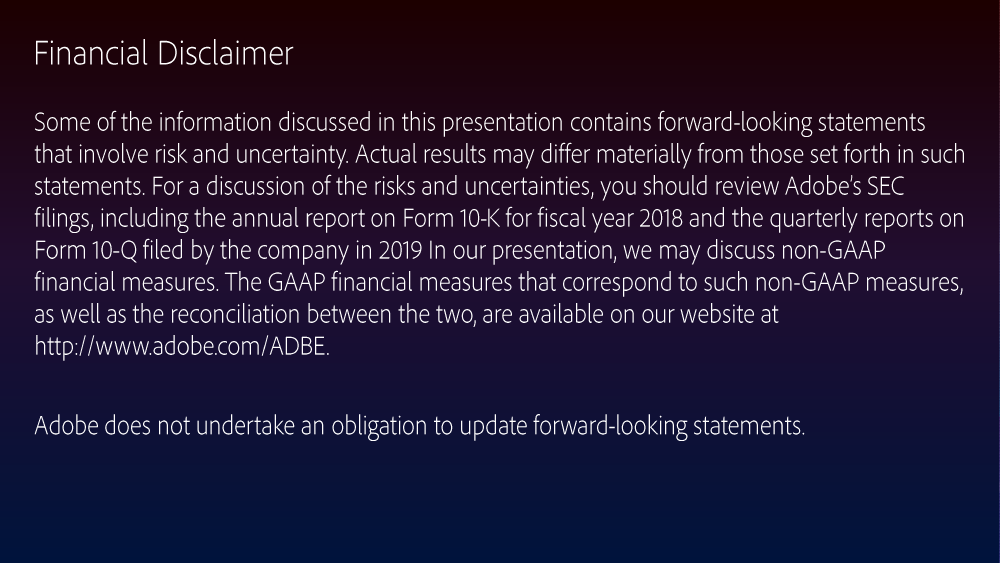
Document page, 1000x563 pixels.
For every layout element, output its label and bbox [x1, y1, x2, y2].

text_box [0, 0, 1000, 563]
